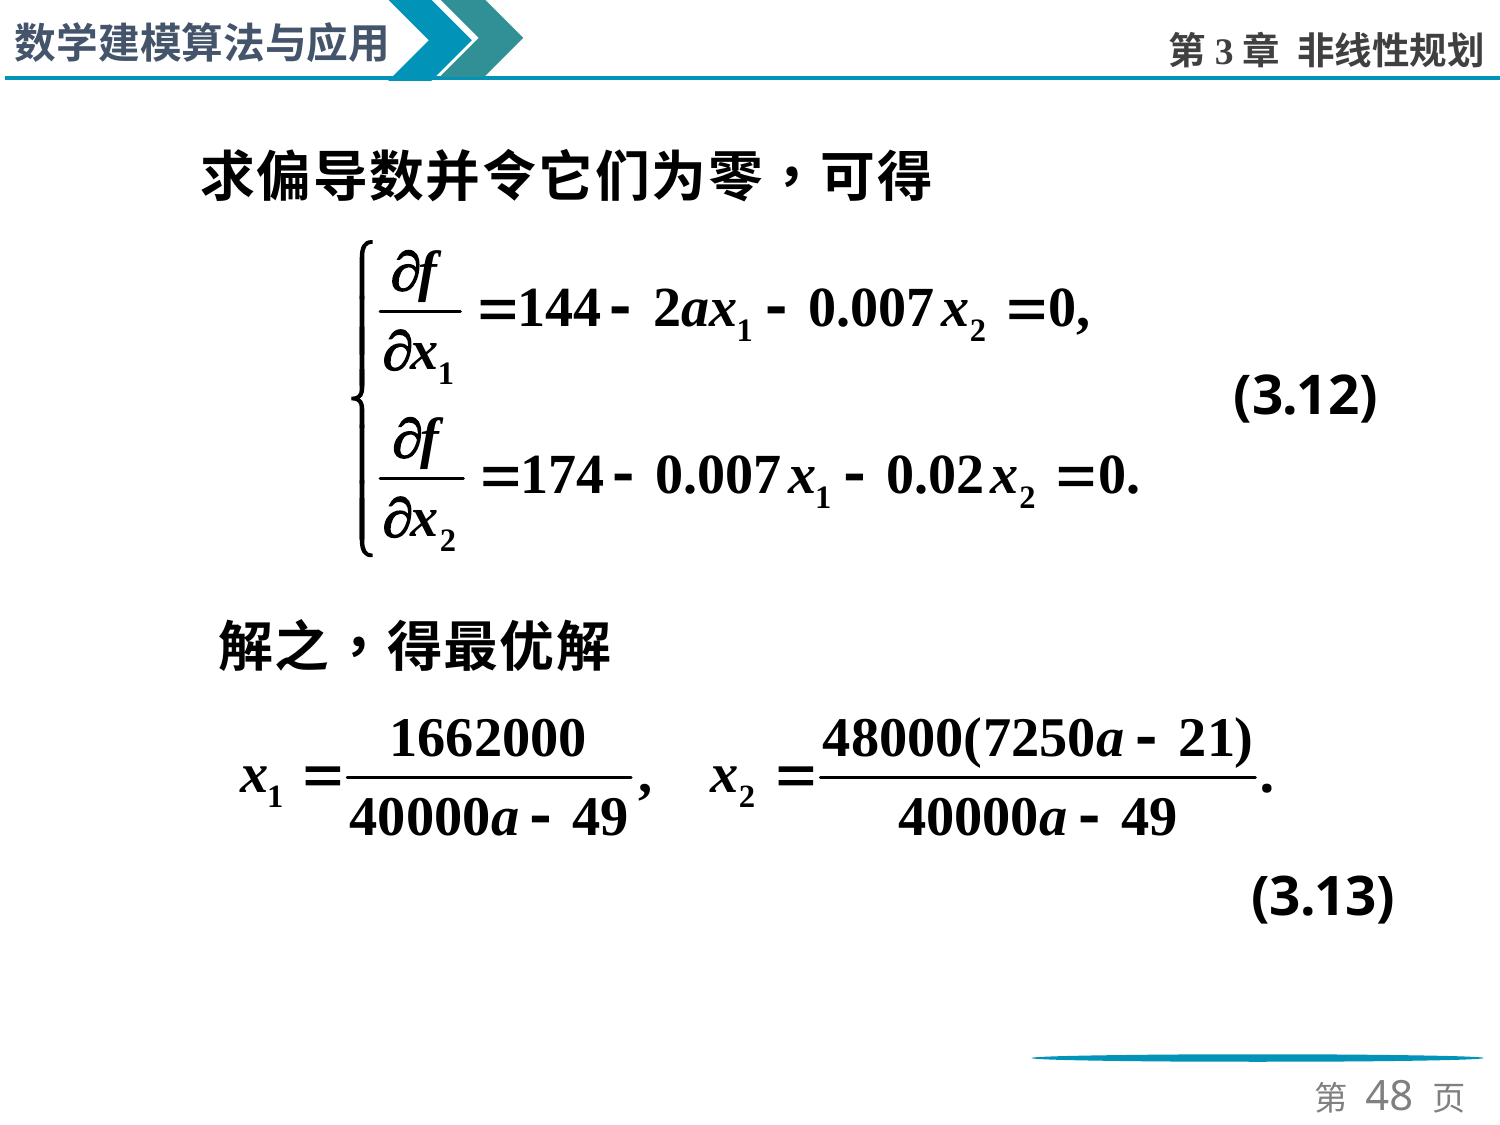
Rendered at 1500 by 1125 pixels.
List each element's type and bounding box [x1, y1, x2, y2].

text_box [87, 131, 1377, 603]
text_box [105, 602, 1395, 1064]
